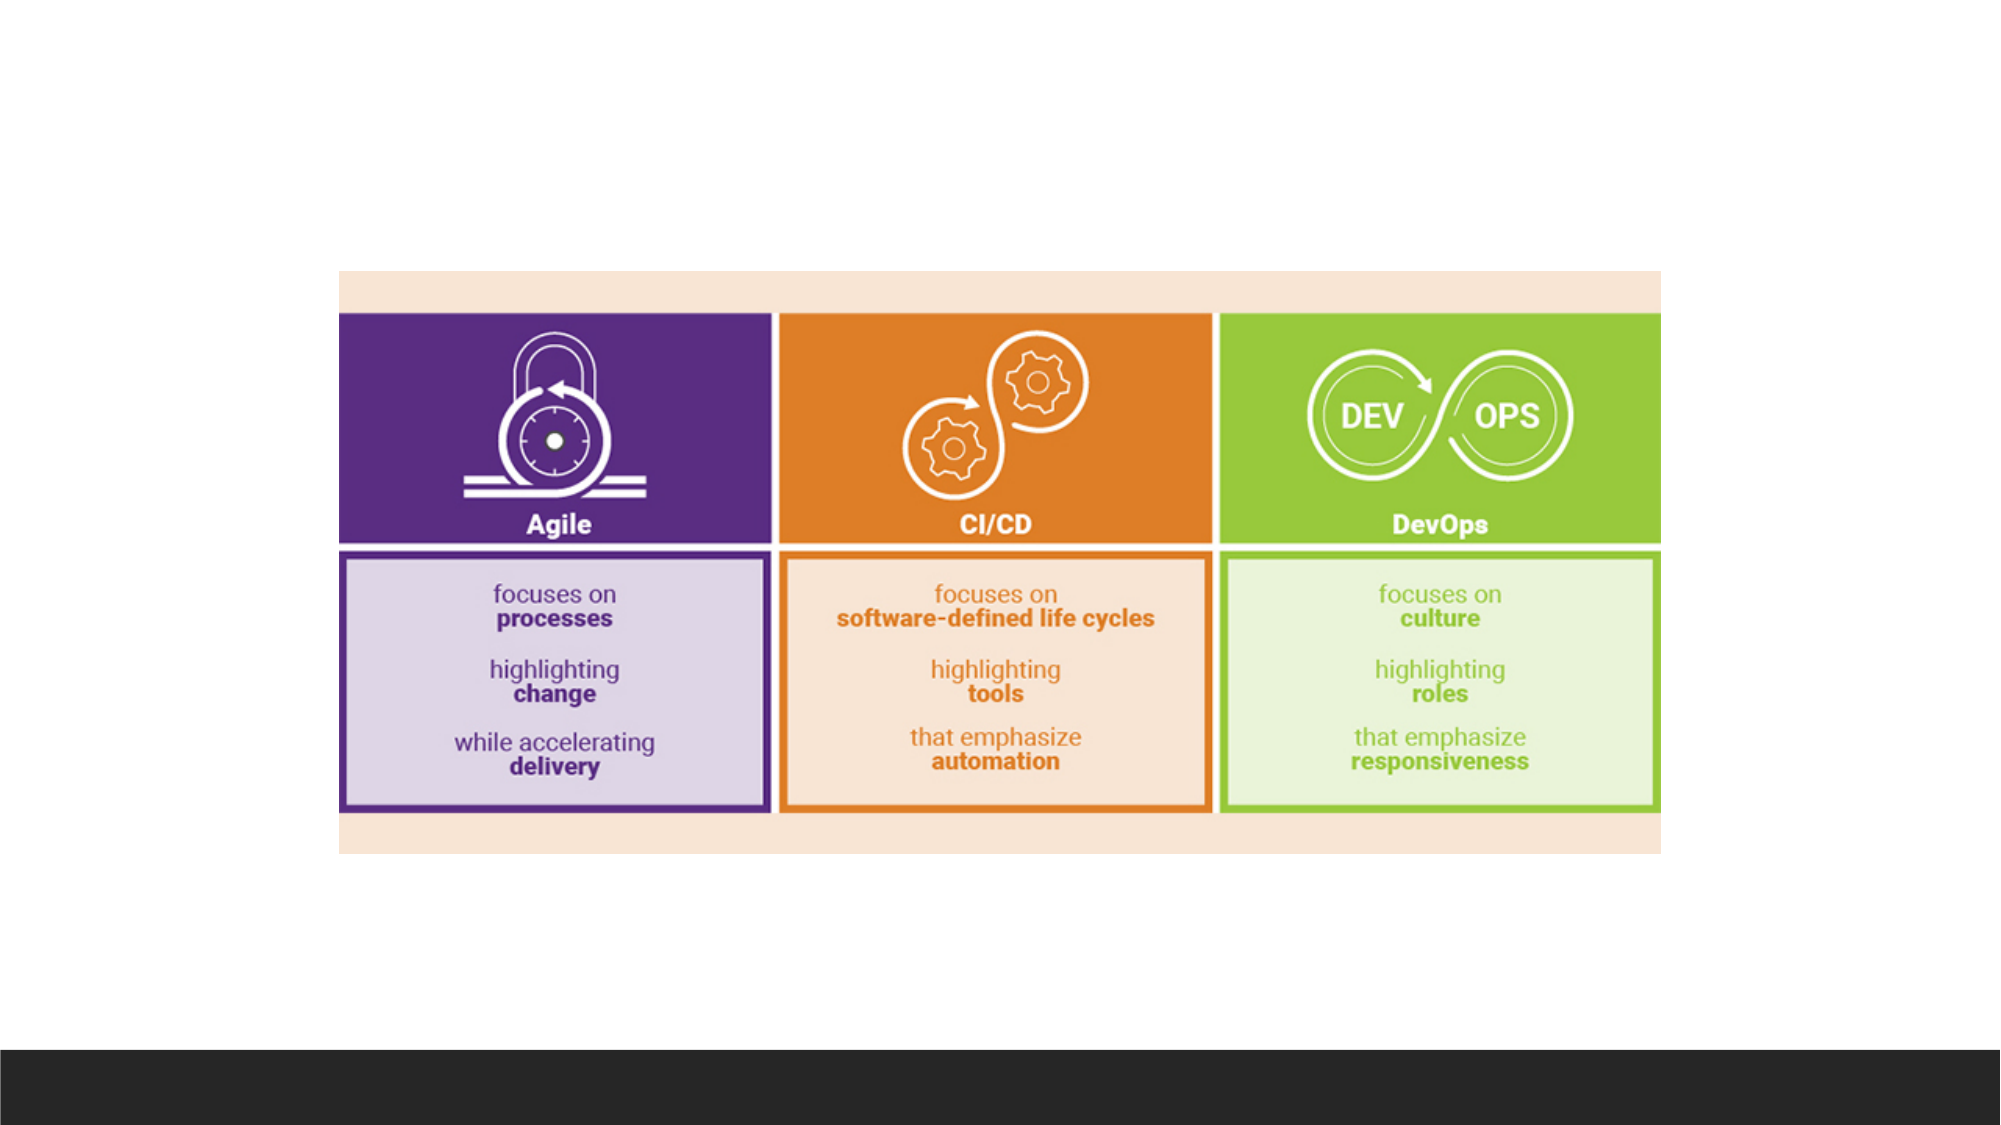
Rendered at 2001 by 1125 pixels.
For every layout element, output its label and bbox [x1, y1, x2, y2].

picture [338, 270, 1662, 855]
